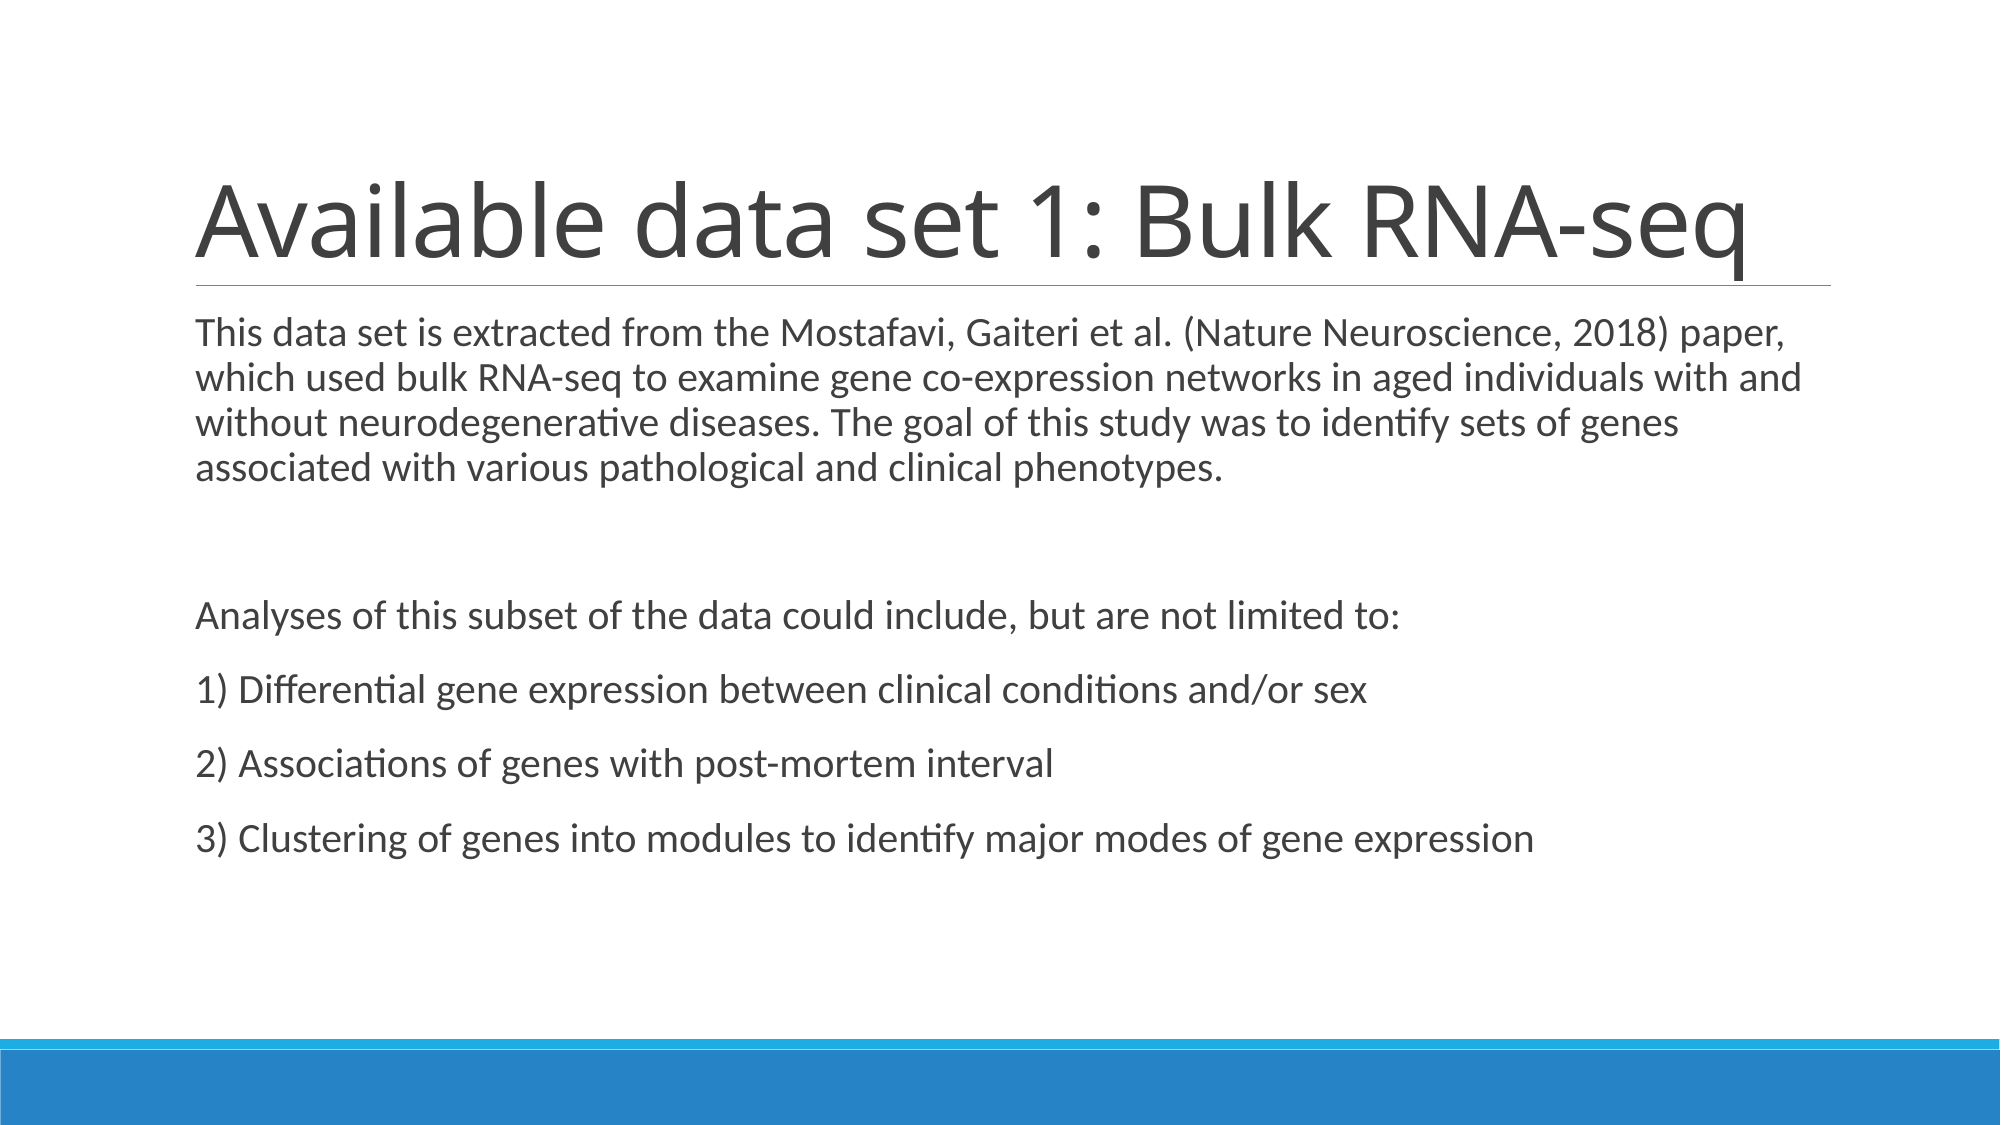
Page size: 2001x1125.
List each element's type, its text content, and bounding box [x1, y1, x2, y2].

list This data set is extracted from the Mostafavi, Gaiteri et al. (Nature Neuroscience, 2018) paper, which used bulk RNA-seq to examine gene co-expression networks in aged individuals with and without neurodegenerative diseases. The goal of this study was to identify sets of genes associated with various pathological and clinical phenotypes. Analyses of this subset of the data could include, but are not limited to: 1) Differential gene expression between clinical conditions and/or sex 2) Associations of genes with post-mortem interval 3) Clustering of genes into modules to identify major modes of gene expression [180, 302, 1830, 963]
title Available data set 1: Bulk RNA-seq [180, 47, 1830, 285]
